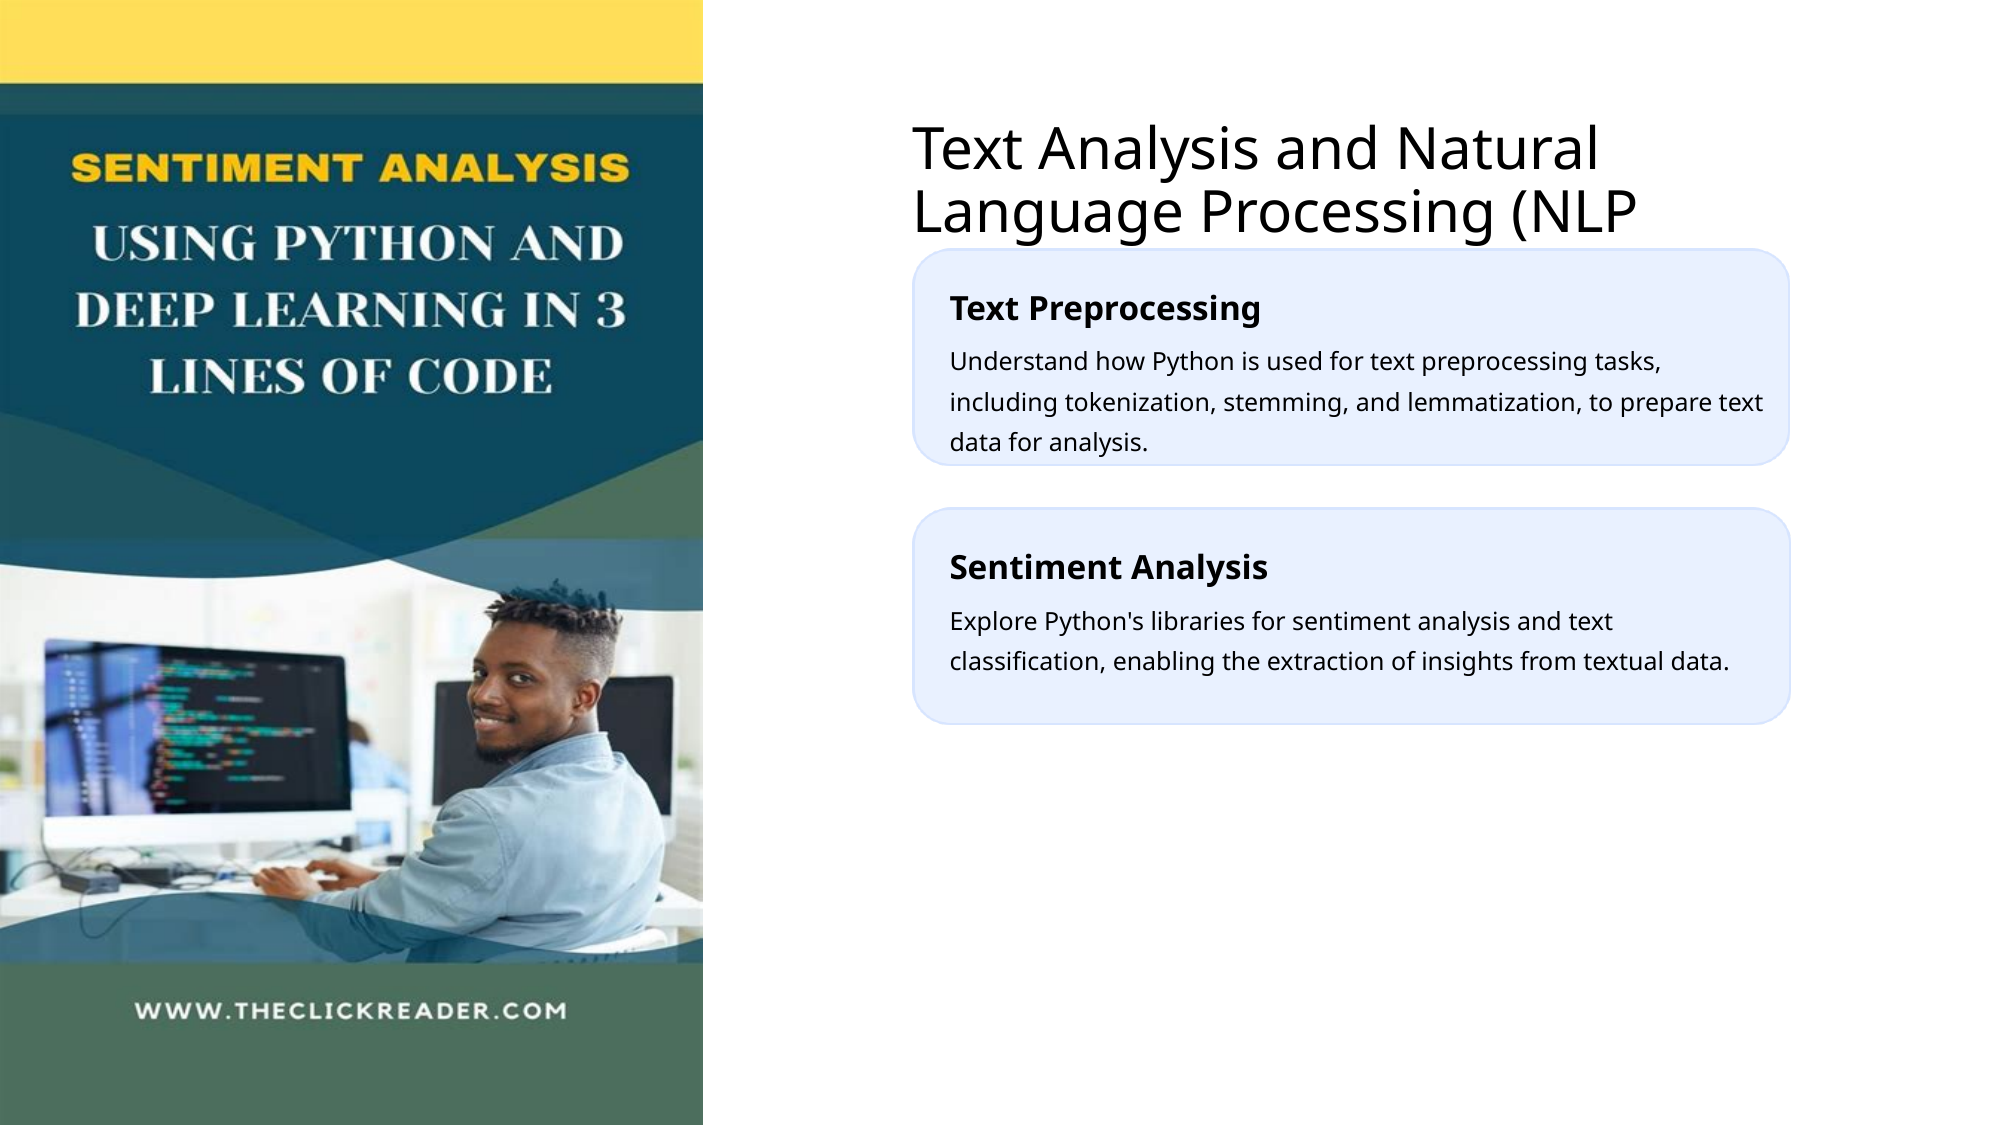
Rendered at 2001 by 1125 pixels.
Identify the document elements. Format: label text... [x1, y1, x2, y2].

picture [0, 0, 704, 1125]
picture [911, 248, 1790, 466]
title Text Analysis and Natural Language Processing (NLP [897, 111, 1897, 180]
picture [912, 507, 1791, 725]
